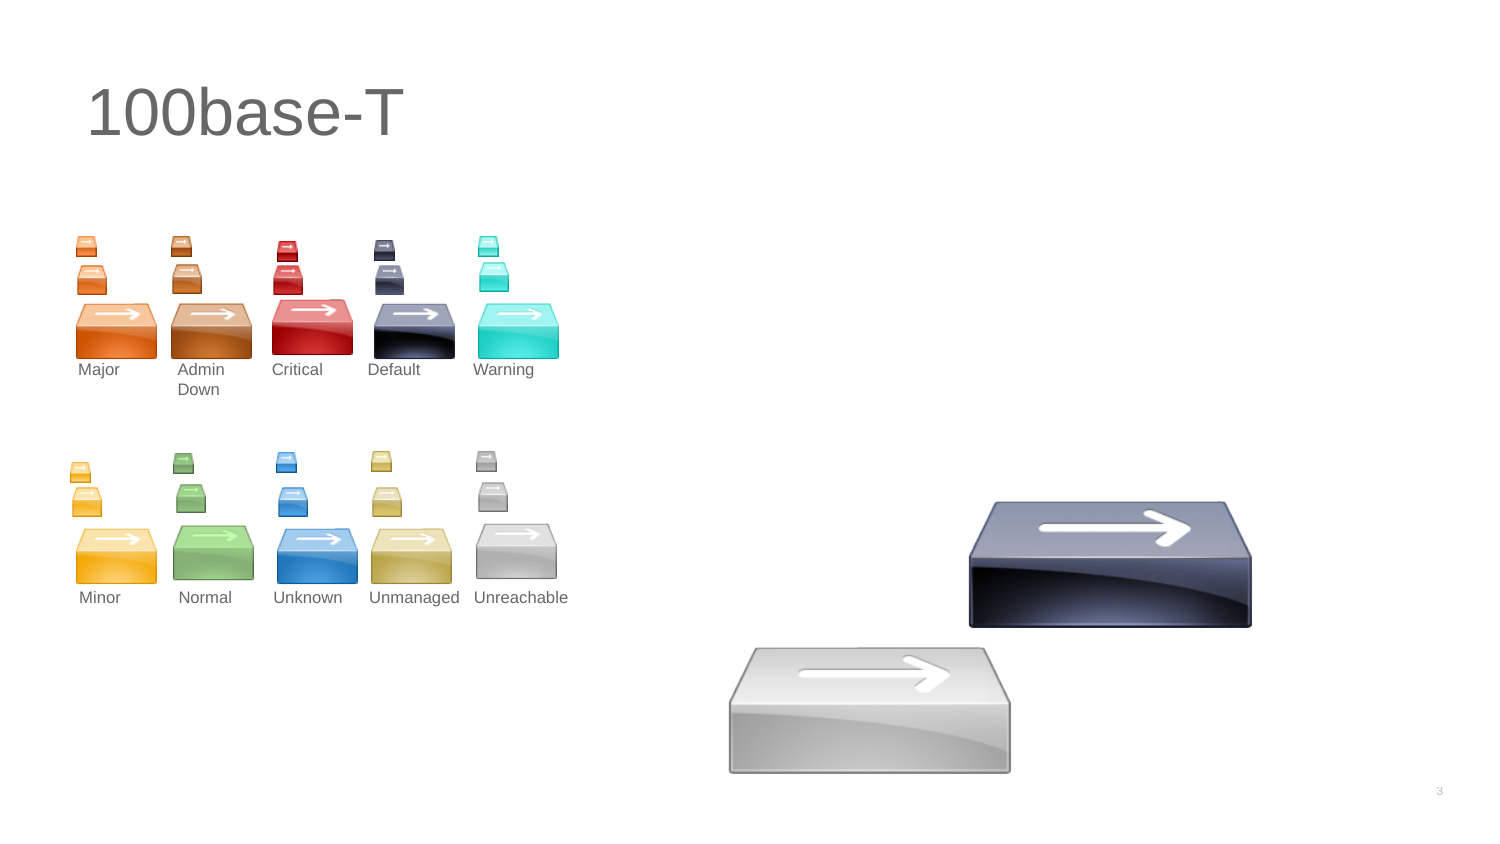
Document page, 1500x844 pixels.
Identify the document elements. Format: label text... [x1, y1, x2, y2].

picture [173, 452, 195, 474]
picture [276, 451, 297, 473]
picture [373, 264, 455, 373]
picture [709, 405, 1272, 844]
picture [76, 236, 97, 257]
picture [71, 486, 157, 597]
picture [170, 263, 252, 373]
title 100base-T [71, 55, 1441, 176]
picture [277, 486, 358, 597]
picture [170, 236, 192, 257]
picture [478, 236, 499, 257]
picture [272, 264, 354, 368]
picture [476, 481, 557, 593]
picture [76, 264, 157, 373]
picture [277, 241, 298, 263]
picture [371, 486, 453, 597]
picture [173, 482, 255, 594]
picture [477, 261, 559, 373]
picture [476, 451, 497, 473]
picture [371, 451, 393, 473]
picture [70, 461, 91, 483]
picture [373, 239, 395, 261]
